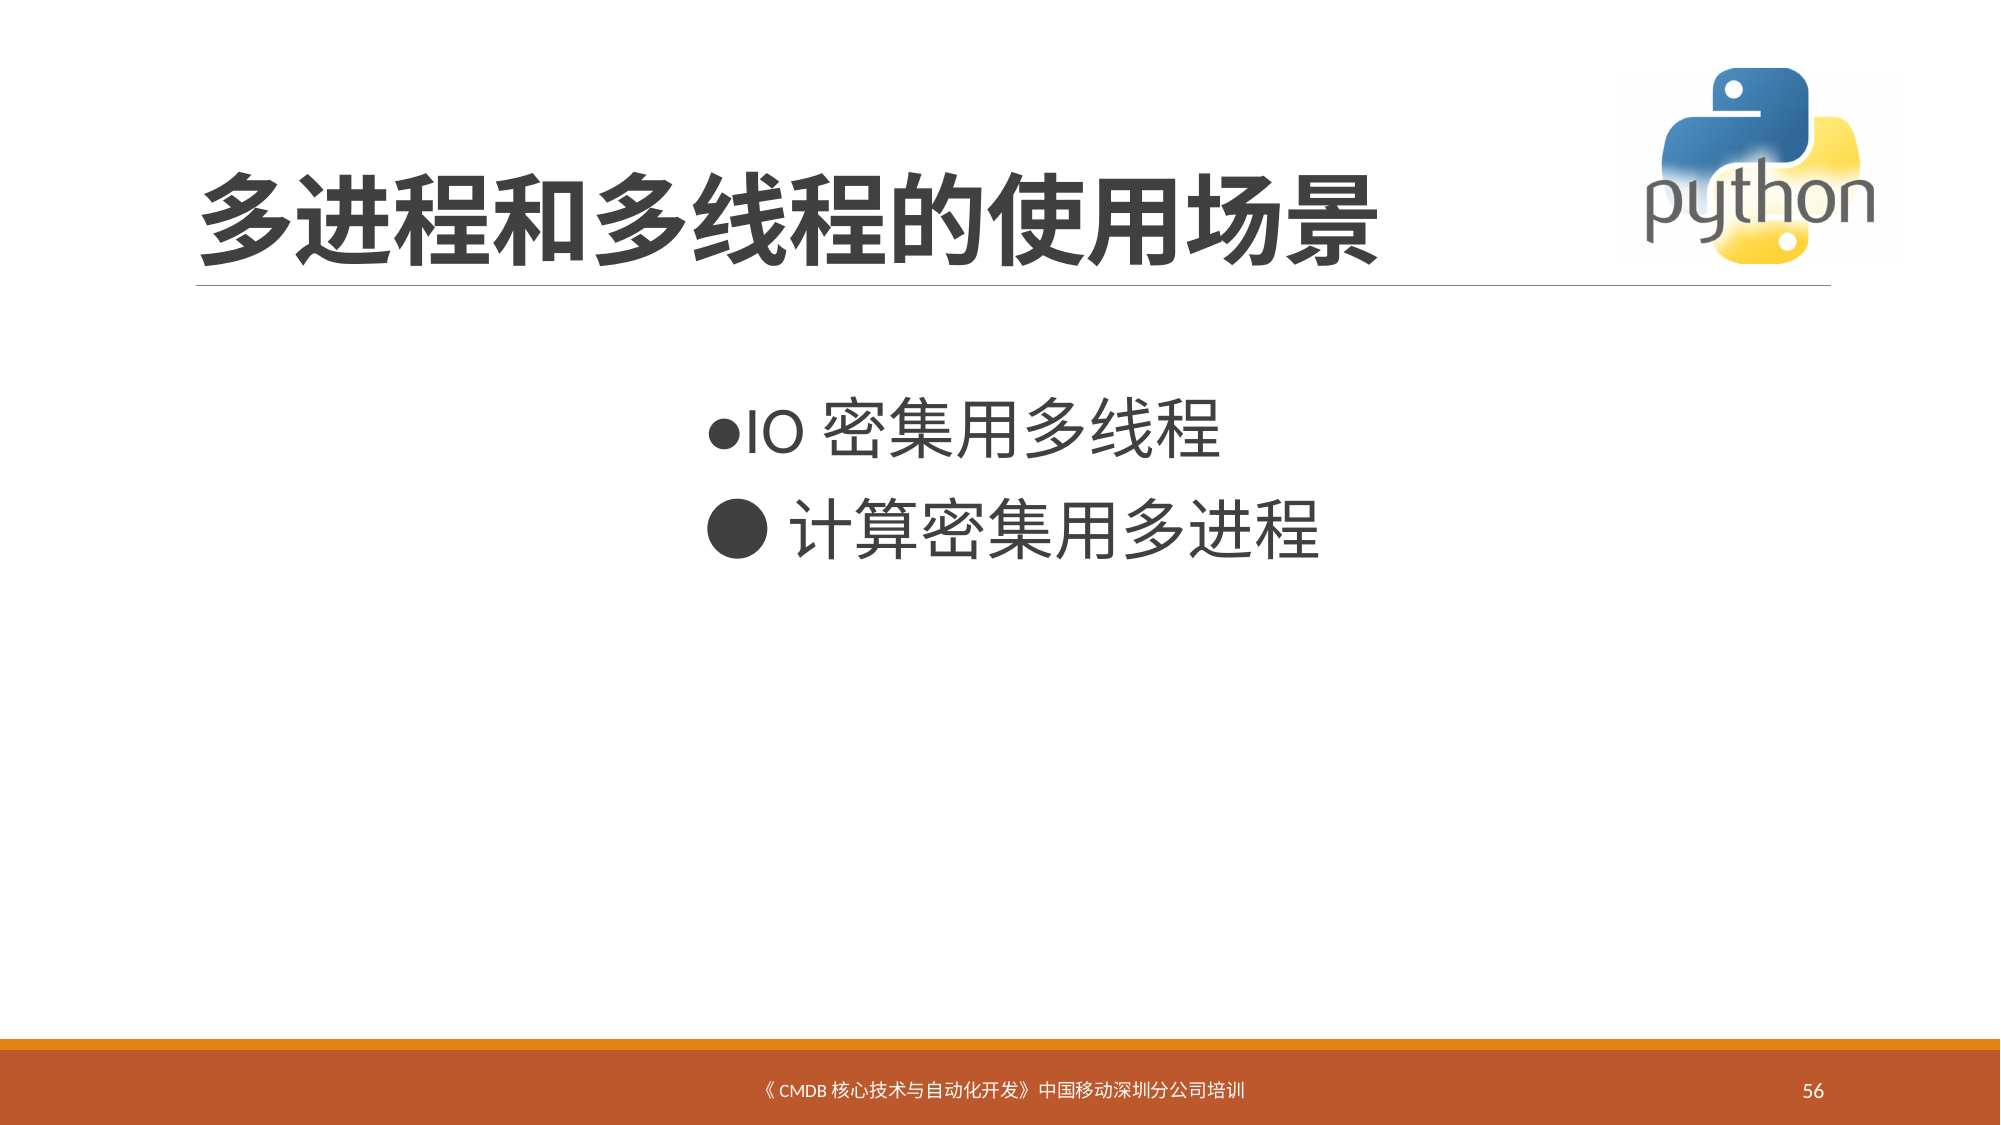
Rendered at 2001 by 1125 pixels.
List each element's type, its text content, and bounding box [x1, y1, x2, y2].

slide_number 56 [1624, 1059, 1840, 1120]
picture [1616, 68, 1906, 264]
list ●IO密集用多线程 ●计算密集用多进程 [704, 388, 1448, 673]
footer 《CMDB核心技术与自动化开发》中国移动深圳分公司培训 [604, 1059, 1396, 1120]
title 多进程和多线程的使用场景 [180, 47, 1830, 285]
